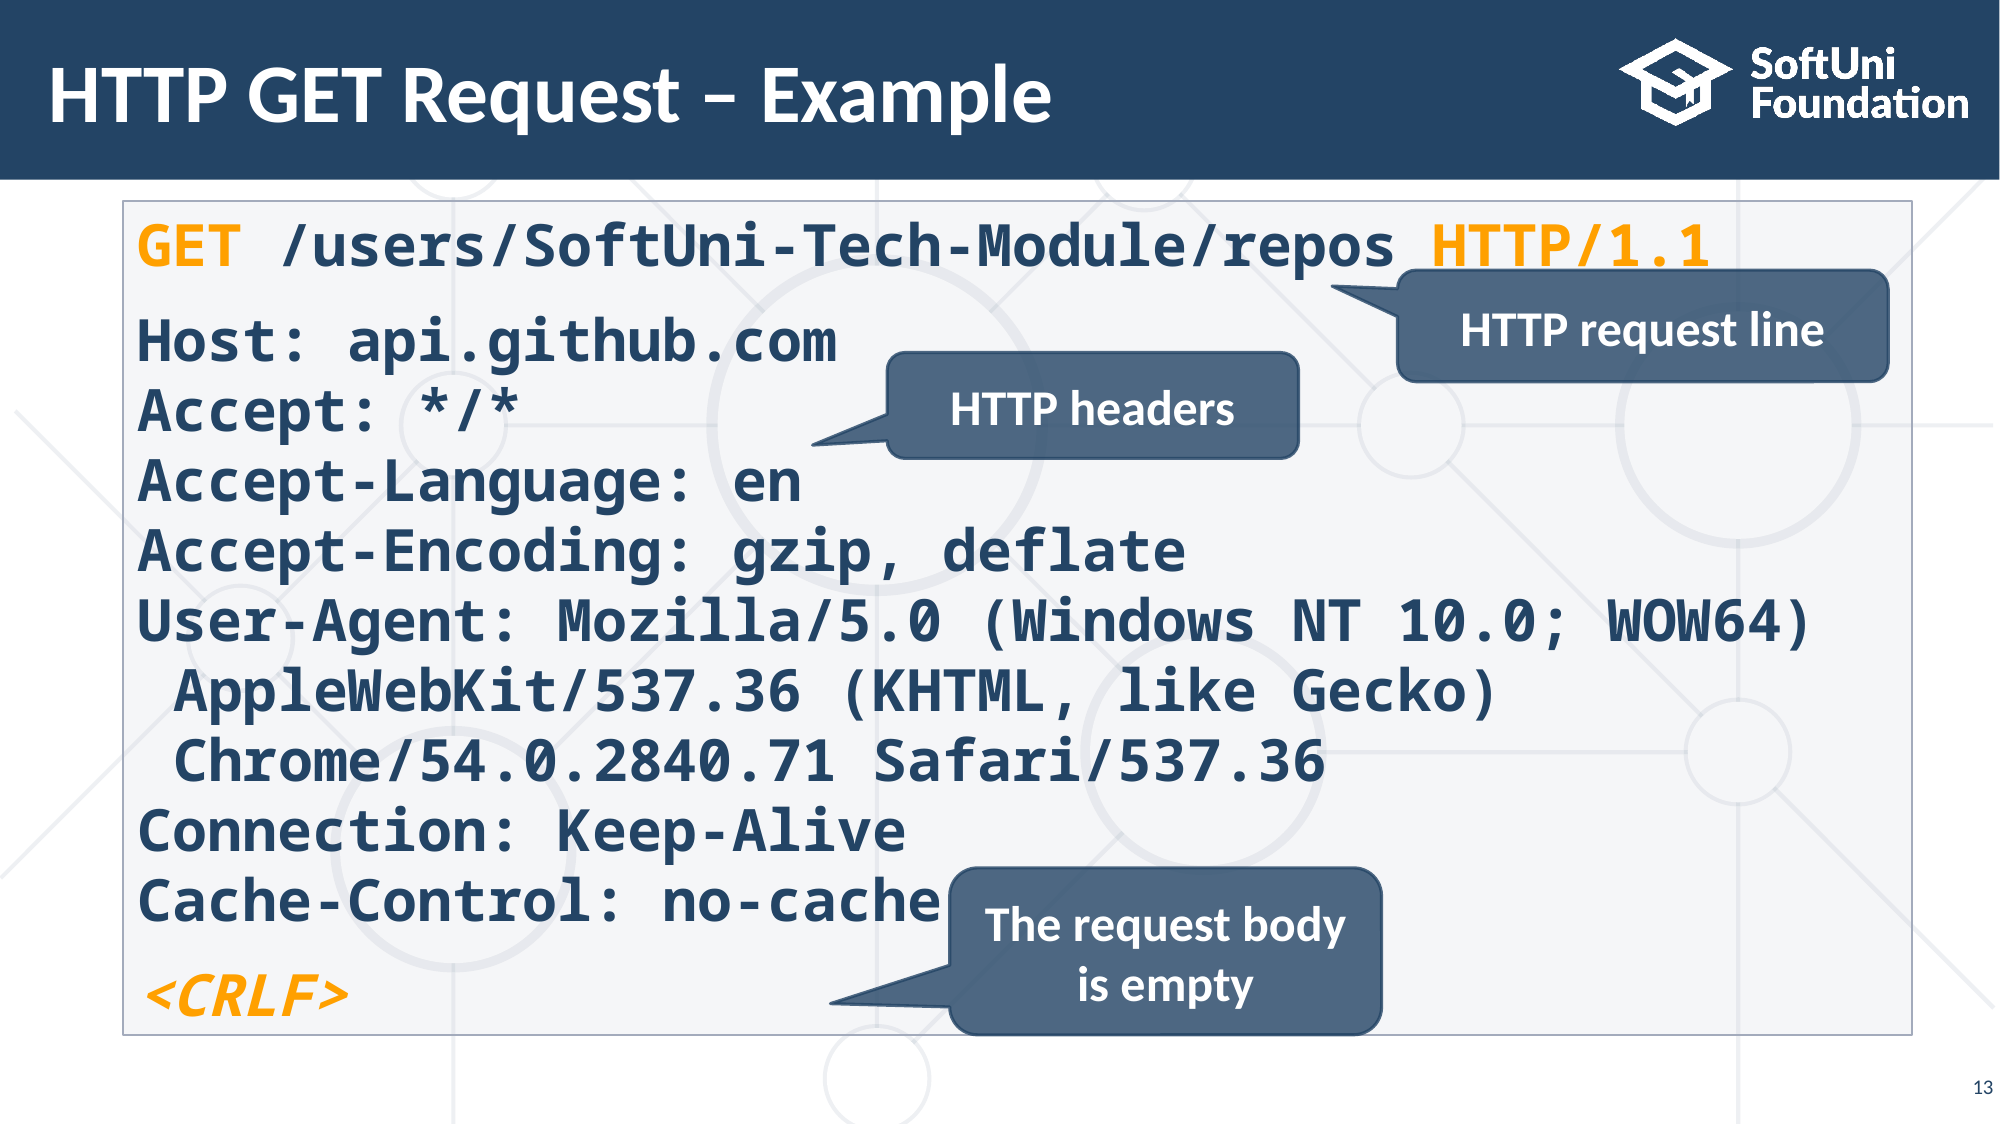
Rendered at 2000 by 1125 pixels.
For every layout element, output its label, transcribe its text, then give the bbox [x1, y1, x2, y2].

text_box HTTP headers [810, 350, 1301, 461]
title HTTP GET Request – Example [31, 16, 1591, 162]
text_box HTTP request line [1330, 268, 1891, 384]
text_box GET /users/SoftUni-Tech-Module/repos HTTP/1.1 Host: api.github.com Accept: */* Accept-Language: en Accept-Encoding: gzip, deflate User-Agent: Mozilla/5.0 (Windows NT 10.0; WOW64) AppleWebKit/537.36 (KHTML, like Gecko) Chrome/54.0.2840.71 Safari/537.36 Connection: Keep-Alive Cache-Control: no-cache <CRLF> [122, 200, 1913, 1036]
text_box The request body is empty [828, 865, 1384, 1037]
picture [1618, 38, 1968, 126]
slide_number 13 [1929, 1070, 2000, 1103]
